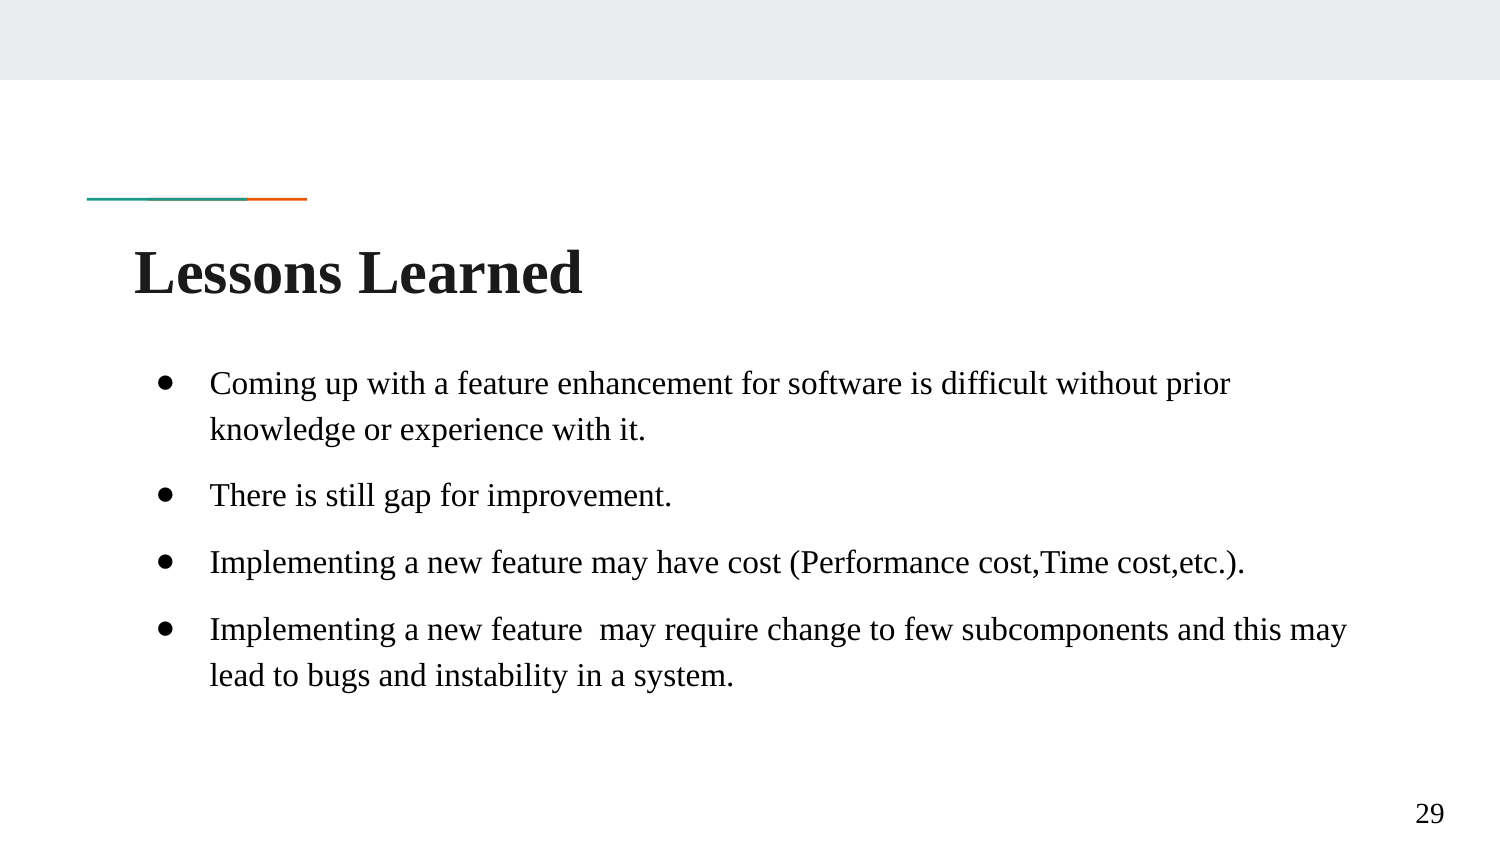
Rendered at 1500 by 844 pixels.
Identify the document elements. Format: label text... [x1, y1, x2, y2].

slide_number ‹#› [1400, 779, 1491, 844]
list Coming up with a feature enhancement for software is difficult without prior knowledge or experience with it. There is still gap for improvement. Implementing a new feature may have cost (Performance cost,Time cost,etc.). Implementing a new feature may require change to few subcomponents and this may lead to bugs and instability in a system. [119, 339, 1381, 711]
title Lessons Learned [119, 216, 1381, 305]
